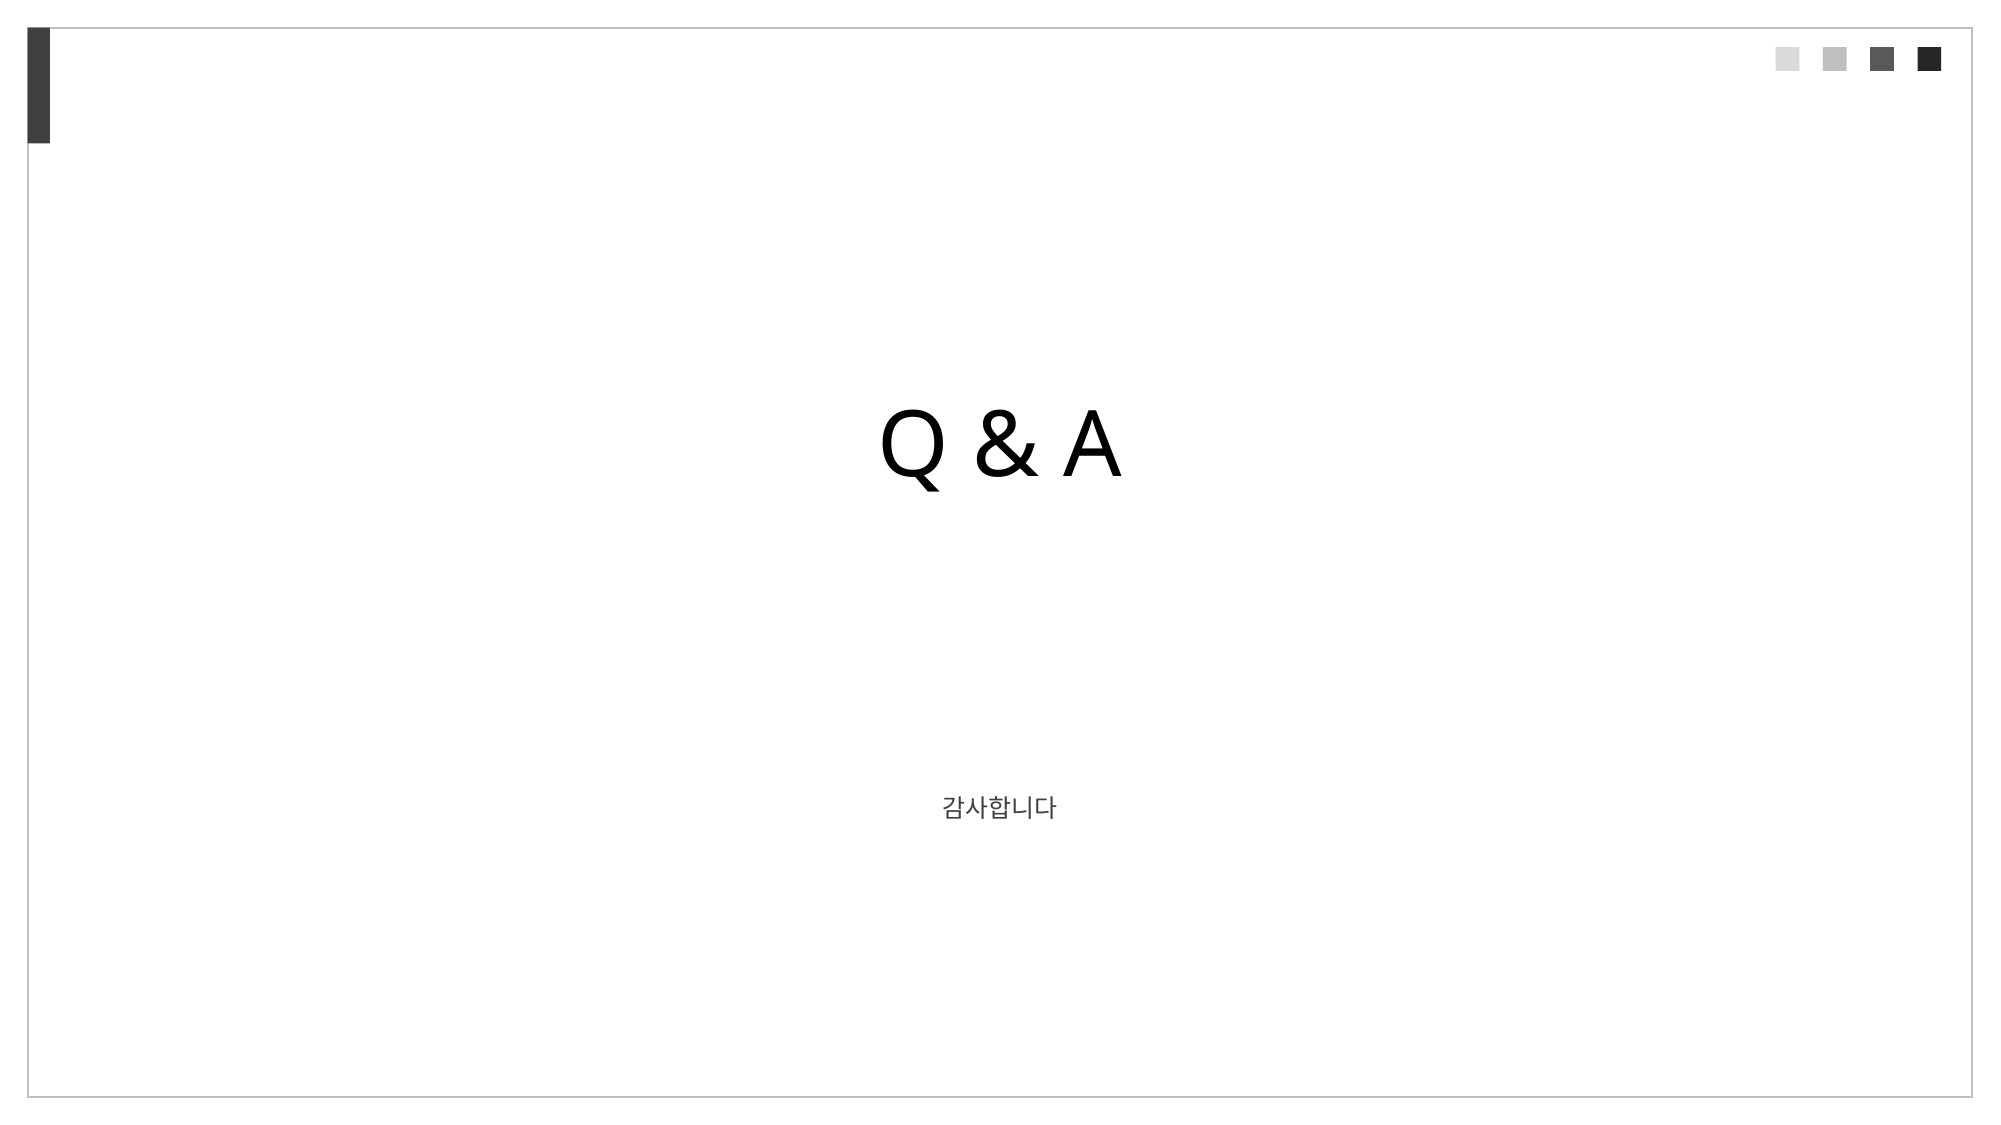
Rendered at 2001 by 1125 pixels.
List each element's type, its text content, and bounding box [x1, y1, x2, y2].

text_box [1916, 46, 1942, 72]
text_box [1869, 46, 1895, 72]
text_box [27, 27, 1973, 1098]
text_box [1822, 46, 1848, 72]
text_box 감사합니다 [748, 755, 1252, 831]
text_box [1775, 46, 1800, 72]
text_box Q & A [493, 377, 1507, 613]
text_box [27, 27, 51, 144]
